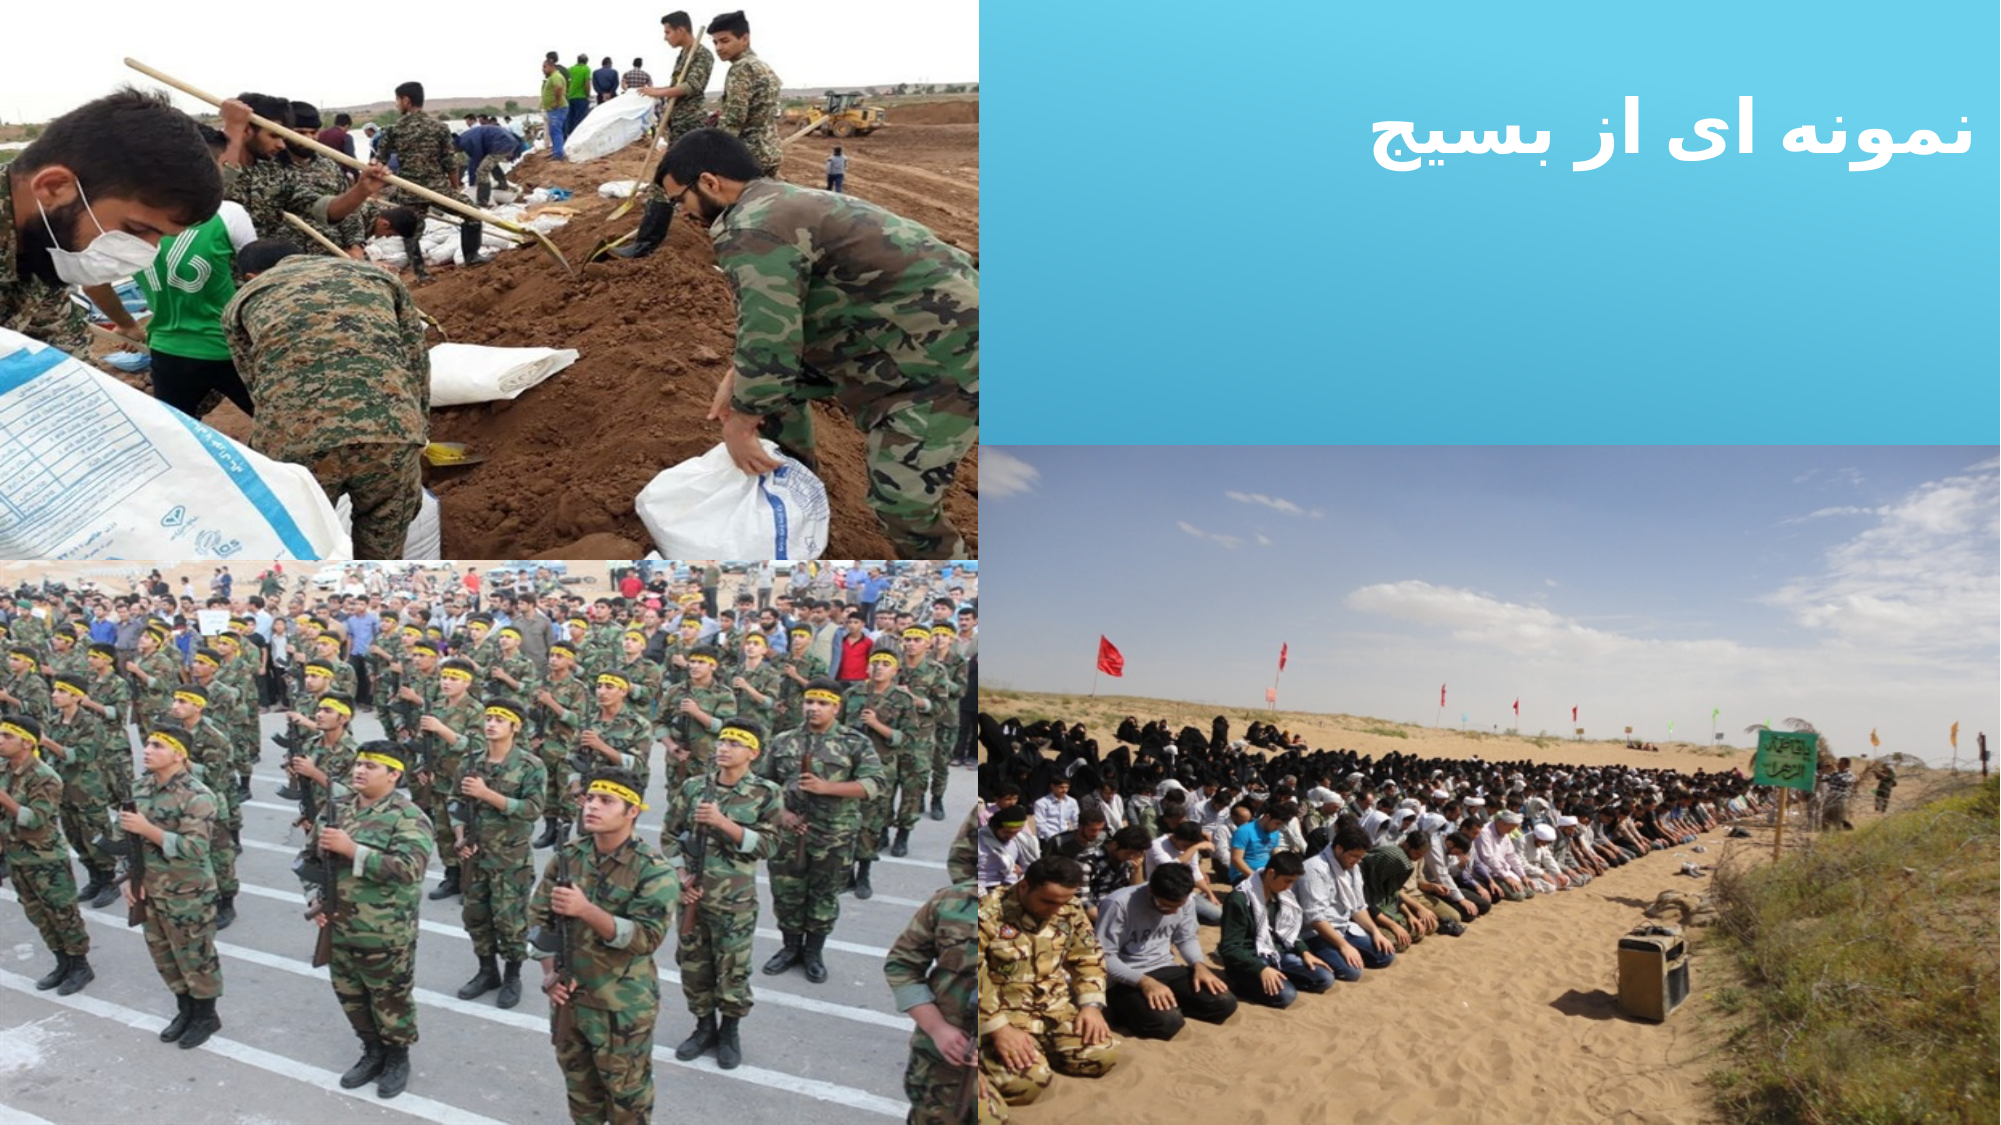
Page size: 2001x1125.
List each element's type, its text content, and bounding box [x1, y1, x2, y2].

picture [0, 0, 2000, 1125]
title نمونه ای از بسیج [1353, 0, 2000, 248]
